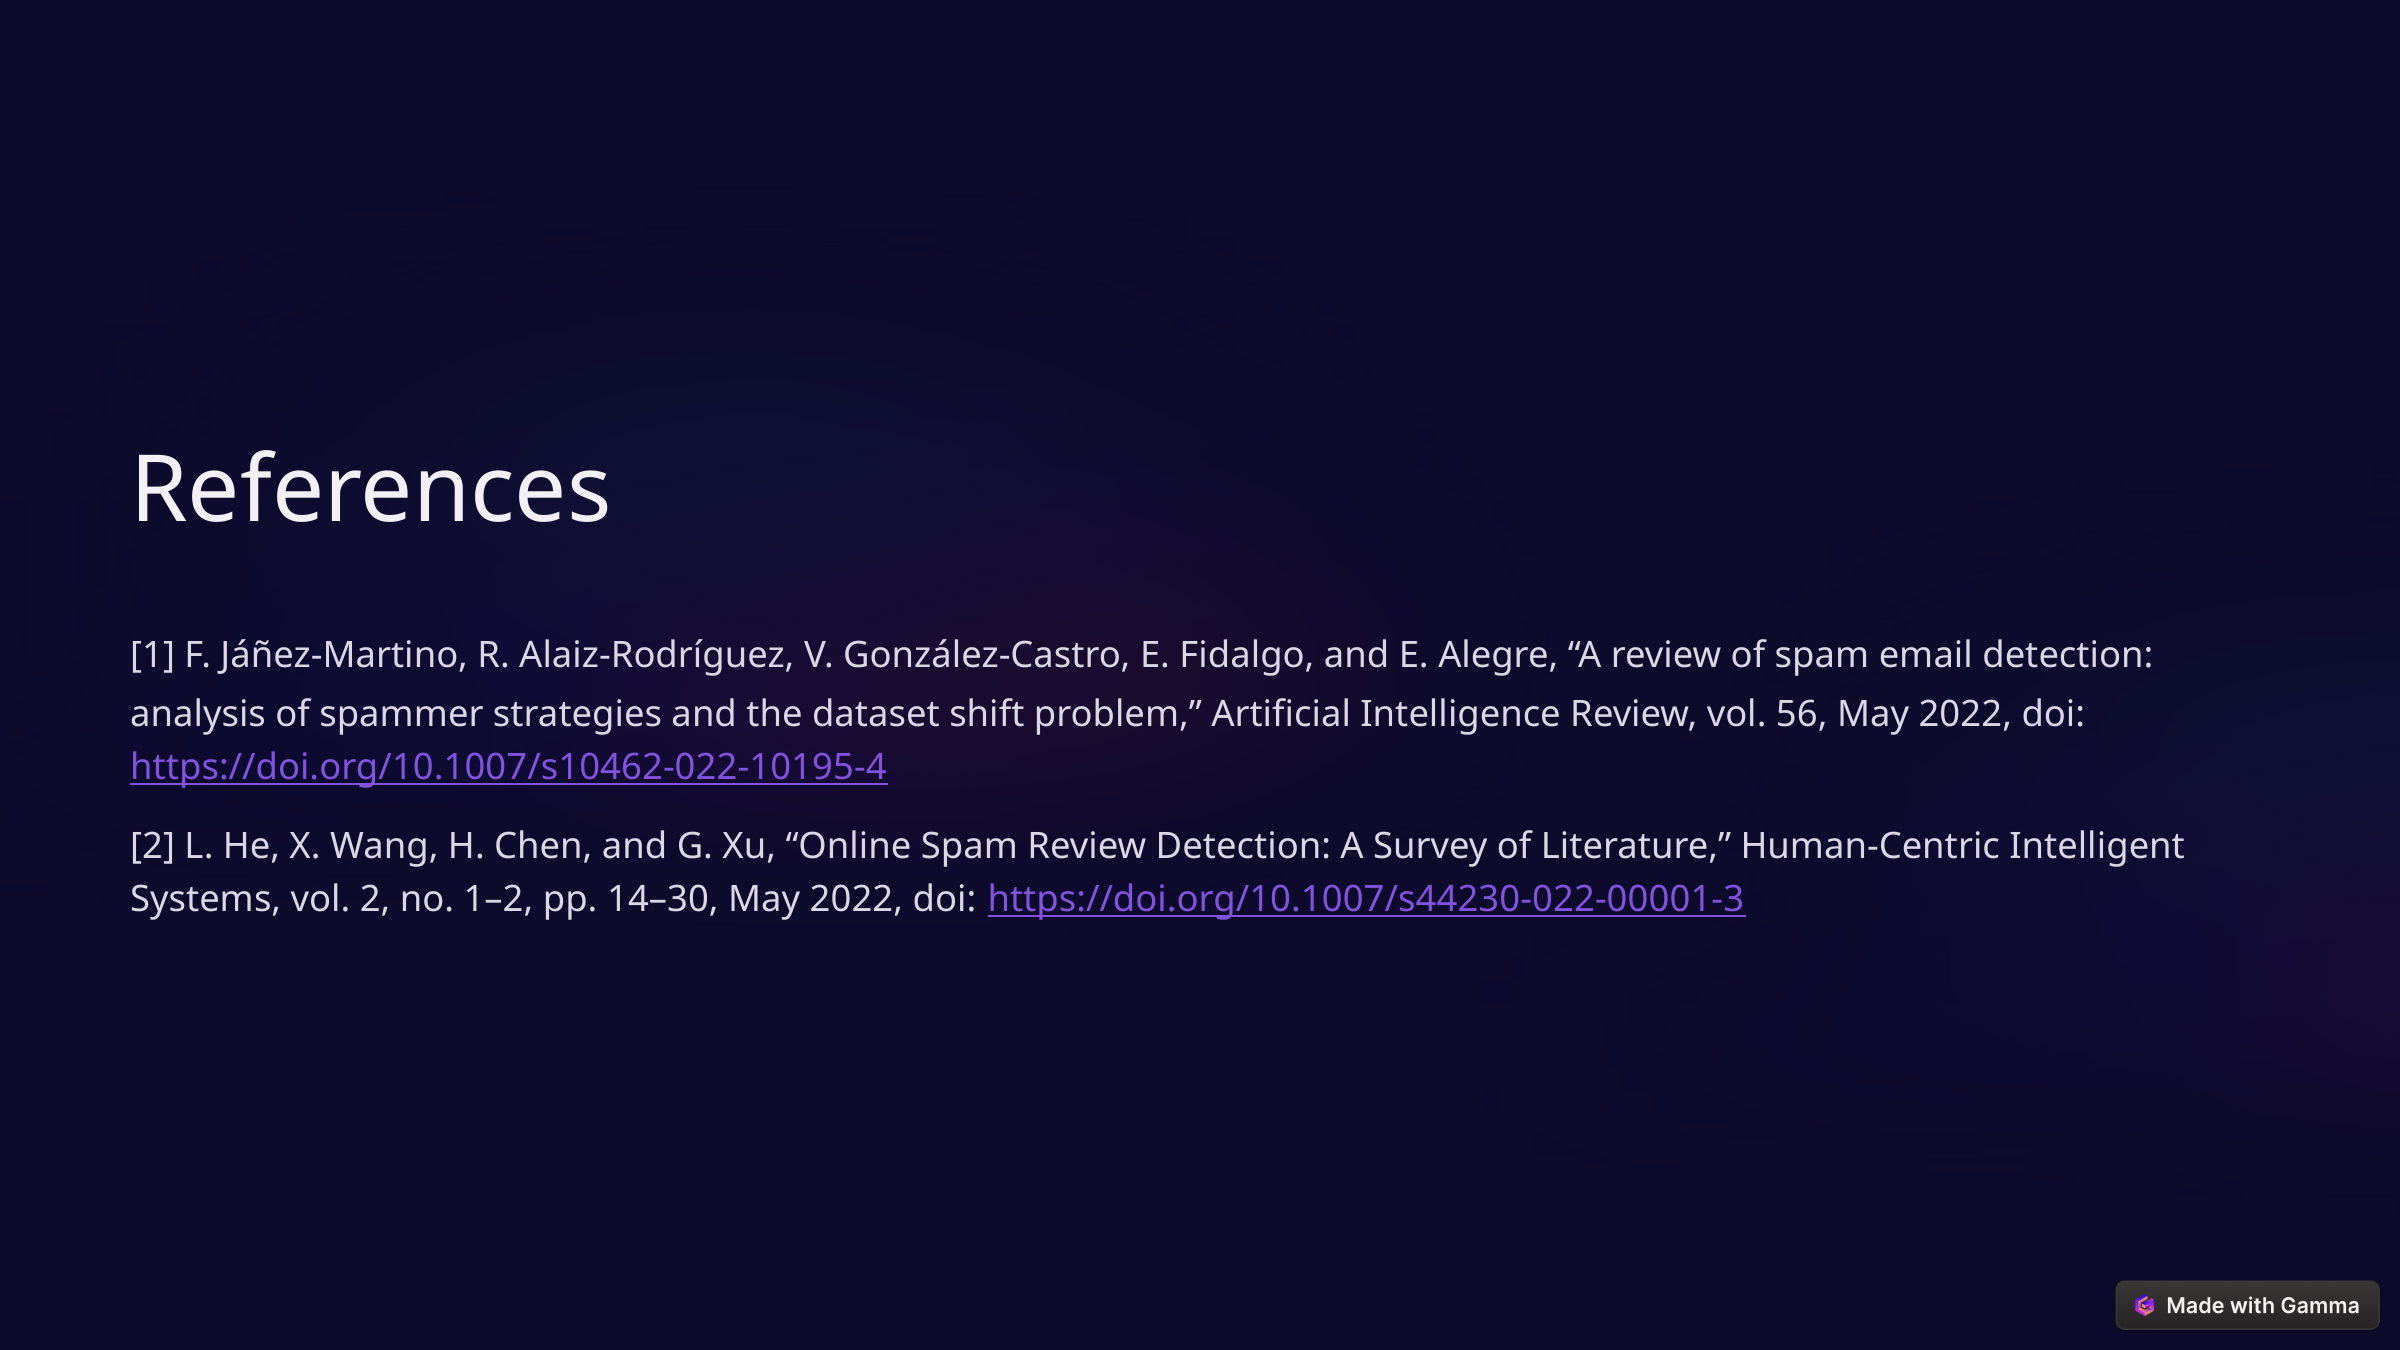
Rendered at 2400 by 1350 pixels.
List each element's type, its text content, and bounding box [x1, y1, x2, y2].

picture [2106, 1271, 2389, 1339]
text_box References [130, 424, 1061, 541]
text_box [2] L. He, X. Wang, H. Chen, and G. Xu, “Online Spam Review Detection: A Survey of Literature,” Human-Centric Intelligent Systems, vol. 2, no. 1–2, pp. 14–30, May 2022, doi: https://doi.org/10.1007/s44230-022-00001-3 [130, 806, 2270, 926]
text_box [1] F. Jáñez-Martino, R. Alaiz-Rodríguez, V. González-Castro, E. Fidalgo, and E. Alegre, “A review of spam email detection: analysis of spammer strategies and the dataset shift problem,” Artificial Intelligence Review, vol. 56, May 2022, doi: https://doi.org/10.1007/s10462-022-10195-4 [130, 614, 2270, 794]
